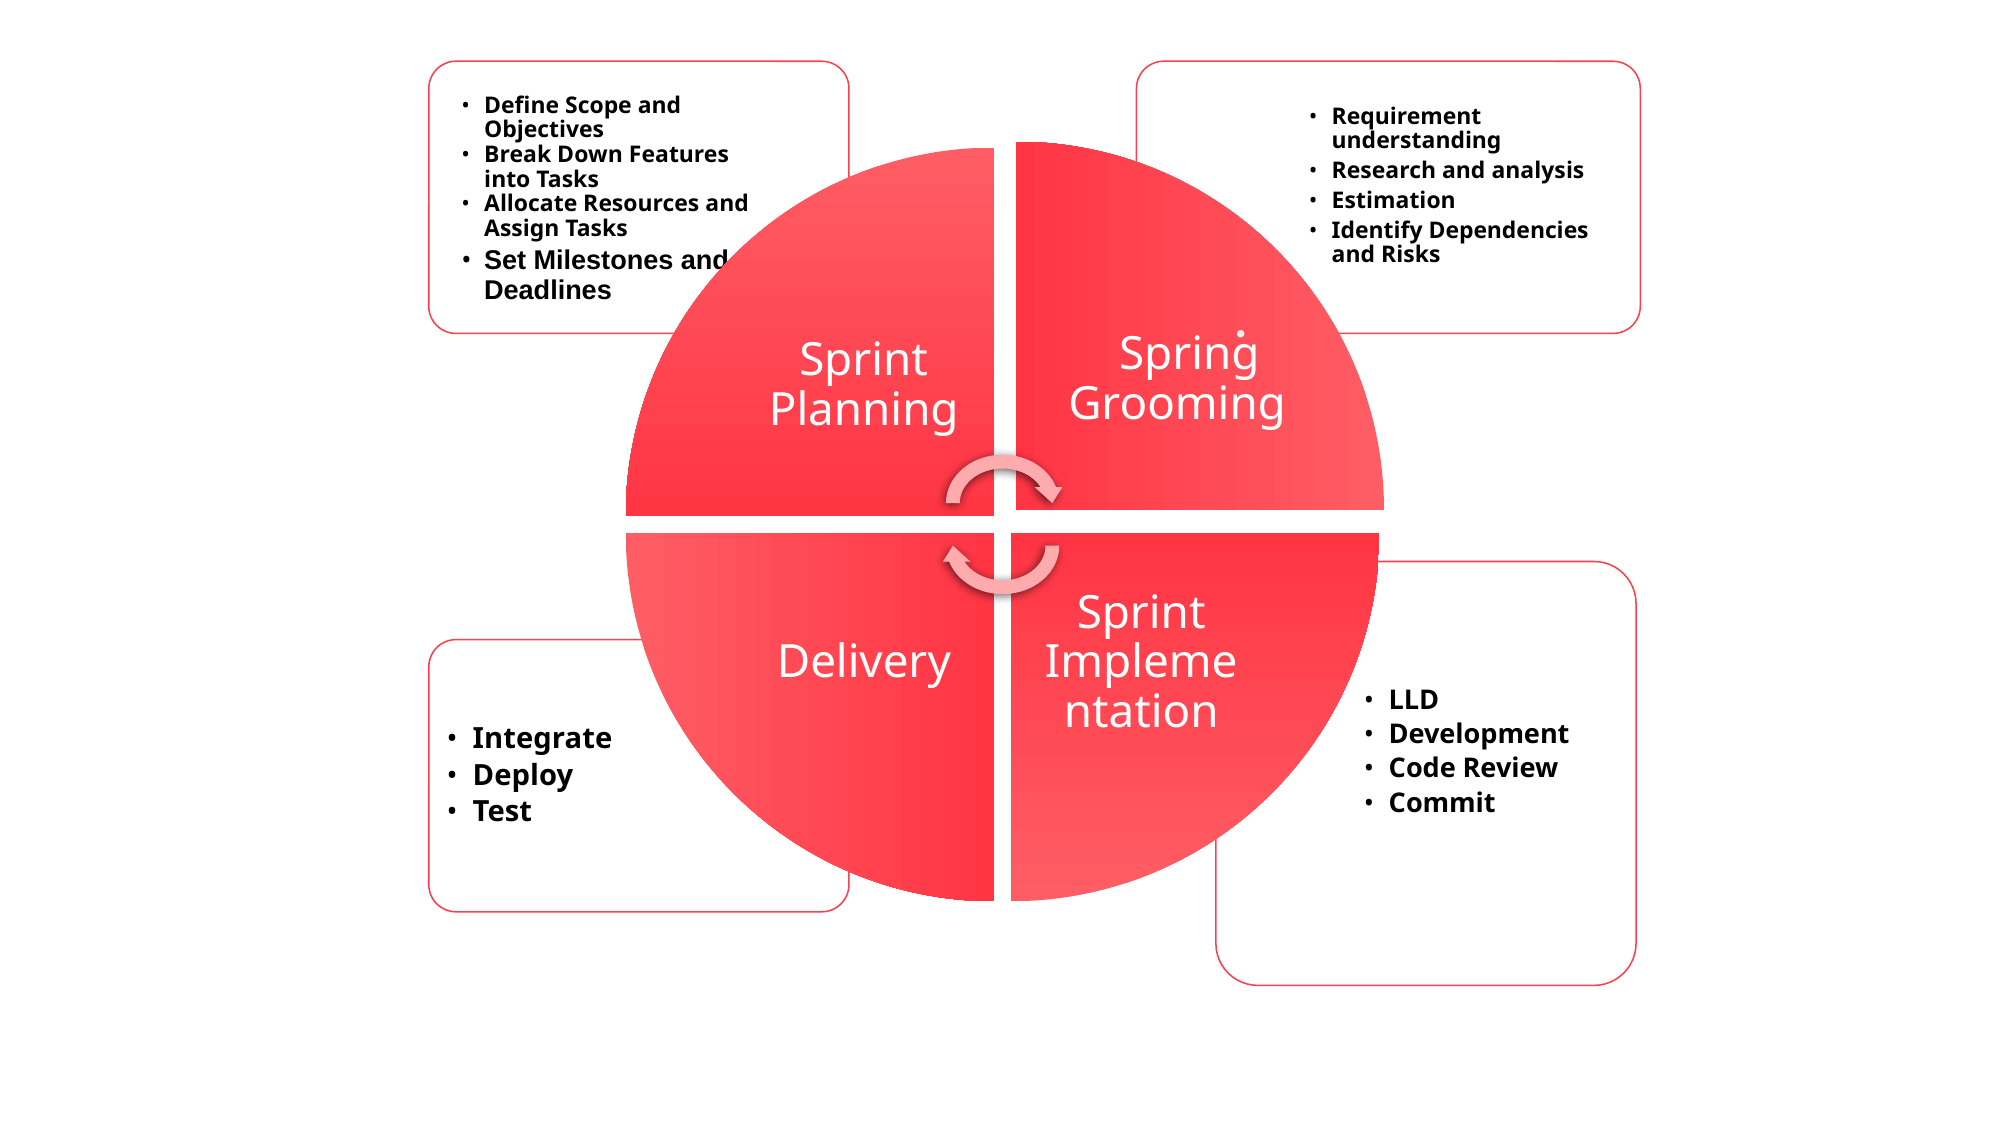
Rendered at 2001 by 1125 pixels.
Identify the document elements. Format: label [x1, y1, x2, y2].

text_box [428, 60, 1641, 986]
